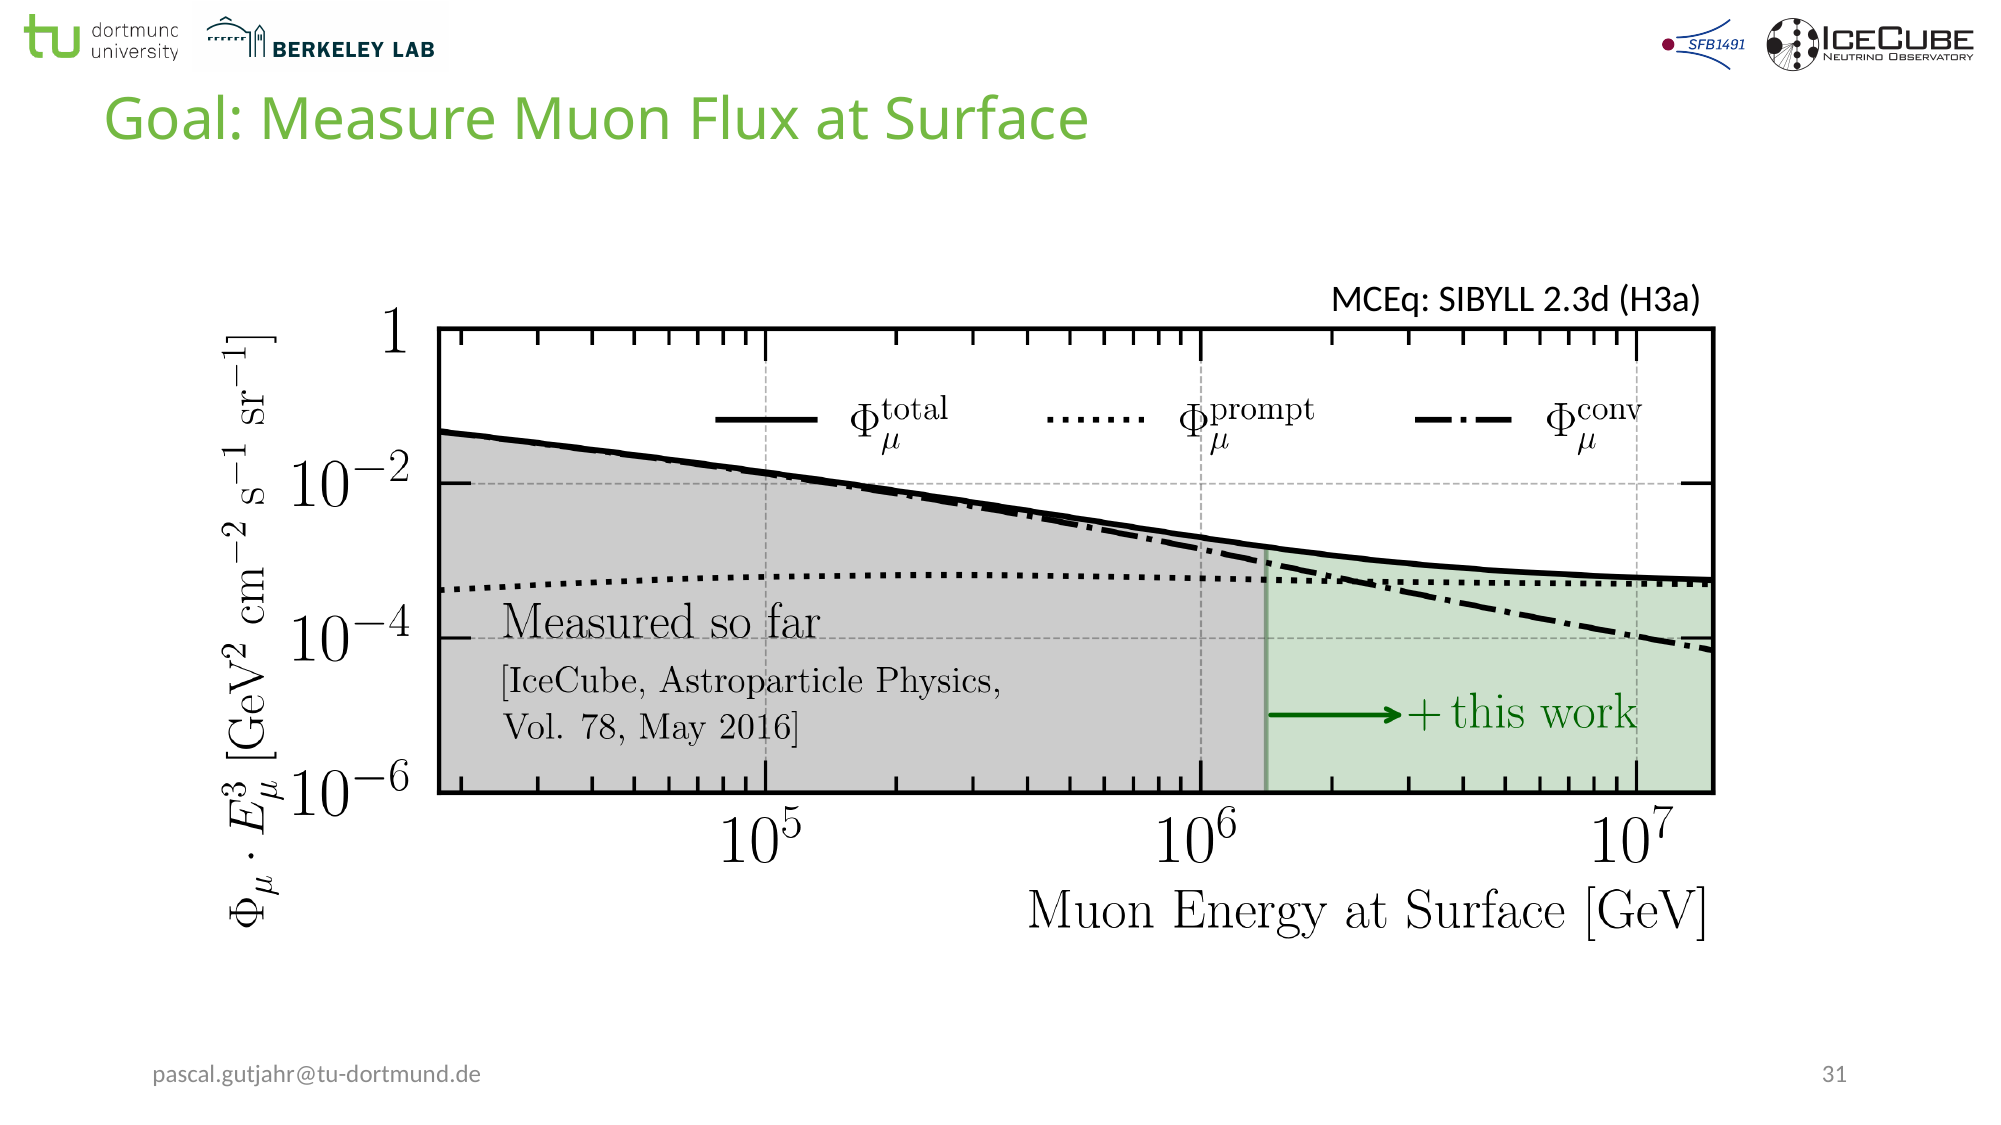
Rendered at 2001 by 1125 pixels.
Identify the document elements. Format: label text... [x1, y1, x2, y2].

picture [174, 255, 1762, 990]
title Goal: Measure Muon Flux at Surface [88, 59, 1977, 182]
slide_number 31 [1412, 1042, 1863, 1103]
slide_number pascal.gutjahr@tu-dortmund.de [137, 1042, 588, 1103]
picture [1662, 18, 1746, 70]
picture [192, 1, 449, 59]
